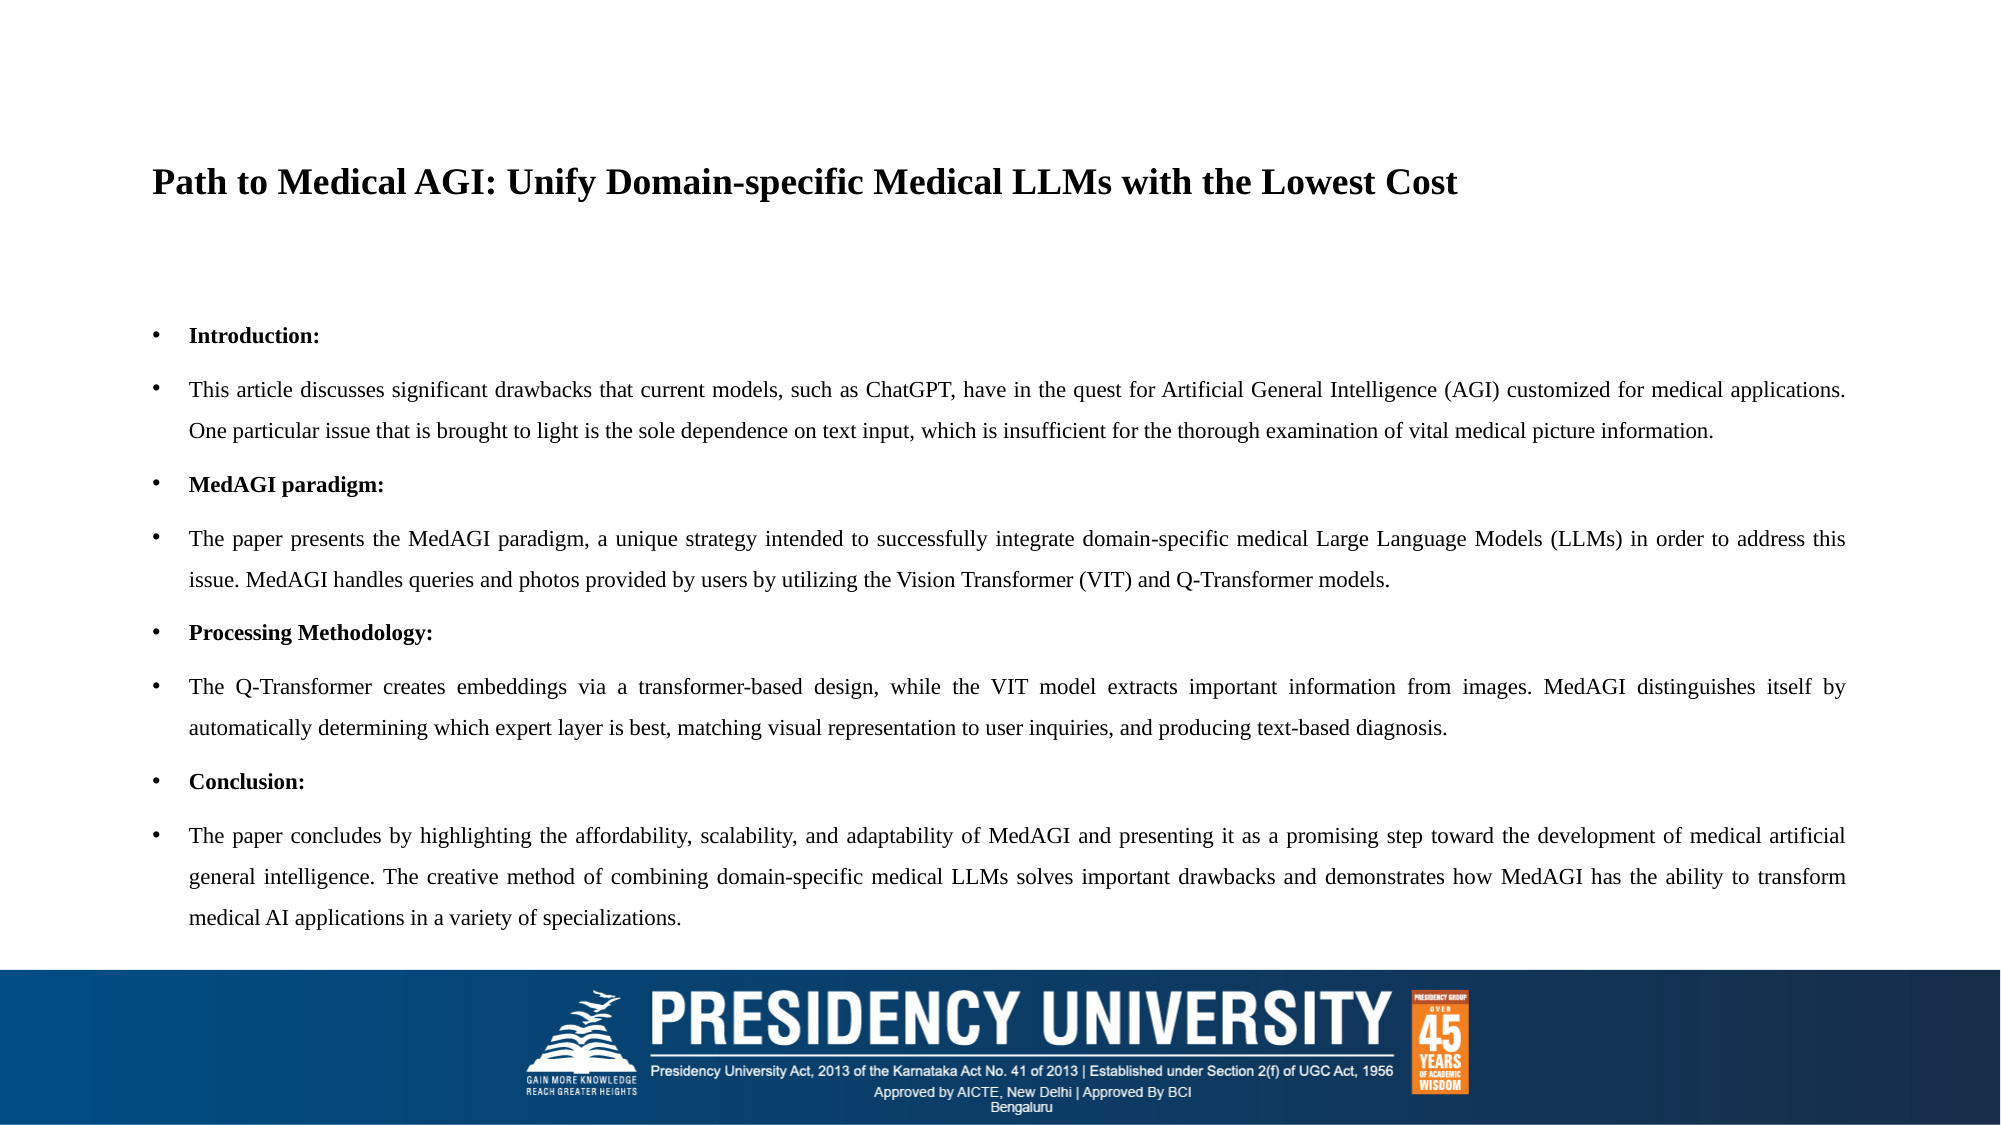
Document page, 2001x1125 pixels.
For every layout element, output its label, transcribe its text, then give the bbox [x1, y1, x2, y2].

picture [0, 0, 2001, 1125]
list Introduction: This article discusses significant drawbacks that current models, such as ChatGPT, have in the quest for Artificial General Intelligence (AGI) customized for medical applications. One particular issue that is brought to light is the sole dependence on text input, which is insufficient for the thorough examination of vital medical picture information. MedAGI paradigm: The paper presents the MedAGI paradigm, a unique strategy intended to successfully integrate domain-specific medical Large Language Models (LLMs) in order to address this issue. MedAGI handles queries and photos provided by users by utilizing the Vision Transformer (VIT) and Q-Transformer models. Processing Methodology: The Q-Transformer creates embeddings via a transformer-based design, while the VIT model extracts important information from images. MedAGI distinguishes itself by automatically determining which expert layer is best, matching visual representation to user inquiries, and producing text-based diagnosis. Conclusion: The paper concludes by highlighting the affordability, scalability, and adaptability of MedAGI and presenting it as a promising step toward the development of medical artificial general intelligence. The creative method of combining domain-specific medical LLMs solves important drawbacks and demonstrates how MedAGI has the ability to transform medical AI applications in a variety of specializations. [137, 299, 1863, 965]
title Path to Medical AGI: Unify Domain-specific Medical LLMs with the Lowest Cost [137, 59, 1863, 278]
